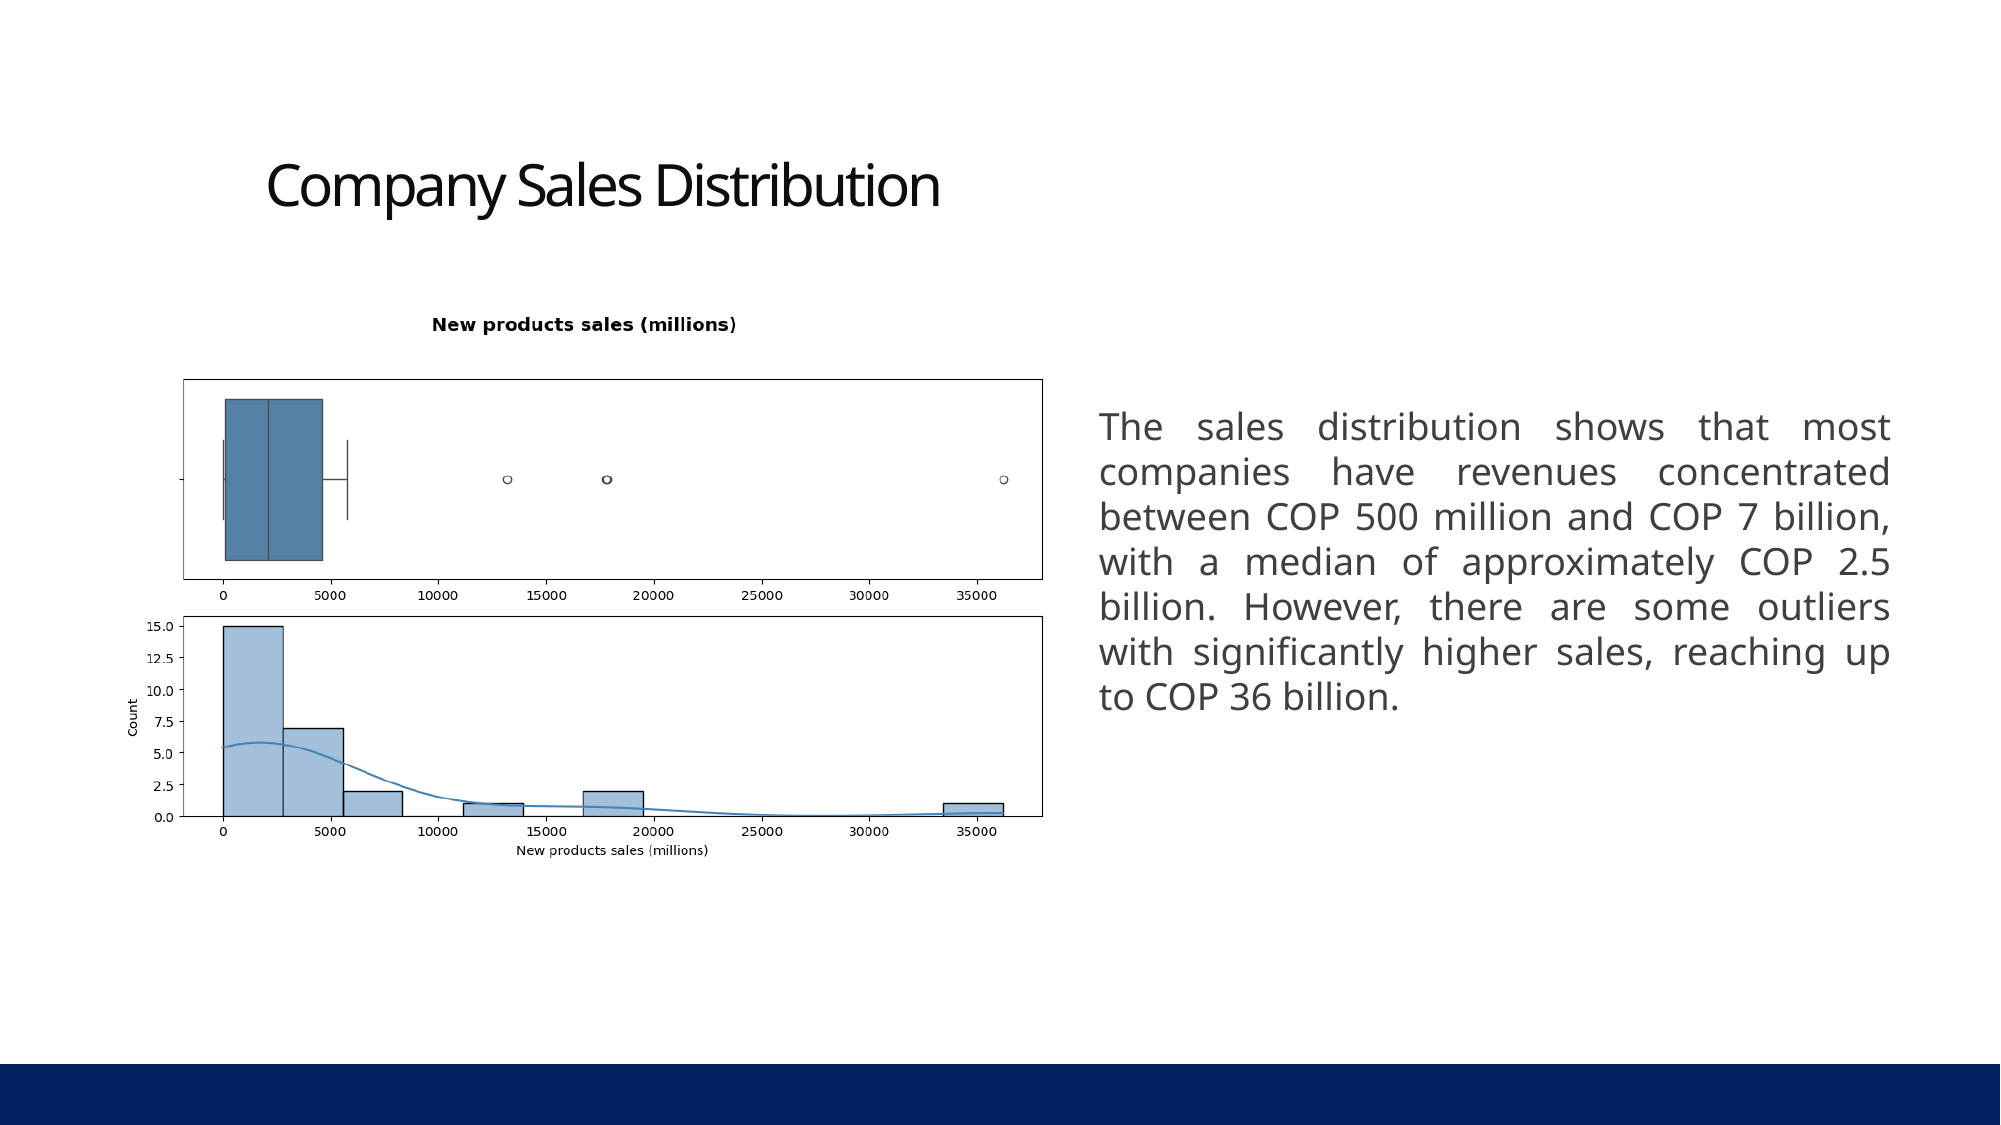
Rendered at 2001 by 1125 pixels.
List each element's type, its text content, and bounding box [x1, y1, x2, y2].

text_box The sales distribution shows that most companies have revenues concentrated between COP 500 million and COP 7 billion, with a median of approximately COP 2.5 billion. However, there are some outliers with significantly higher sales, reaching up to COP 36 billion. [1083, 395, 1907, 726]
picture [117, 307, 1050, 866]
title Company Sales Distribution [138, 125, 1050, 251]
text_box [0, 1064, 2000, 1125]
